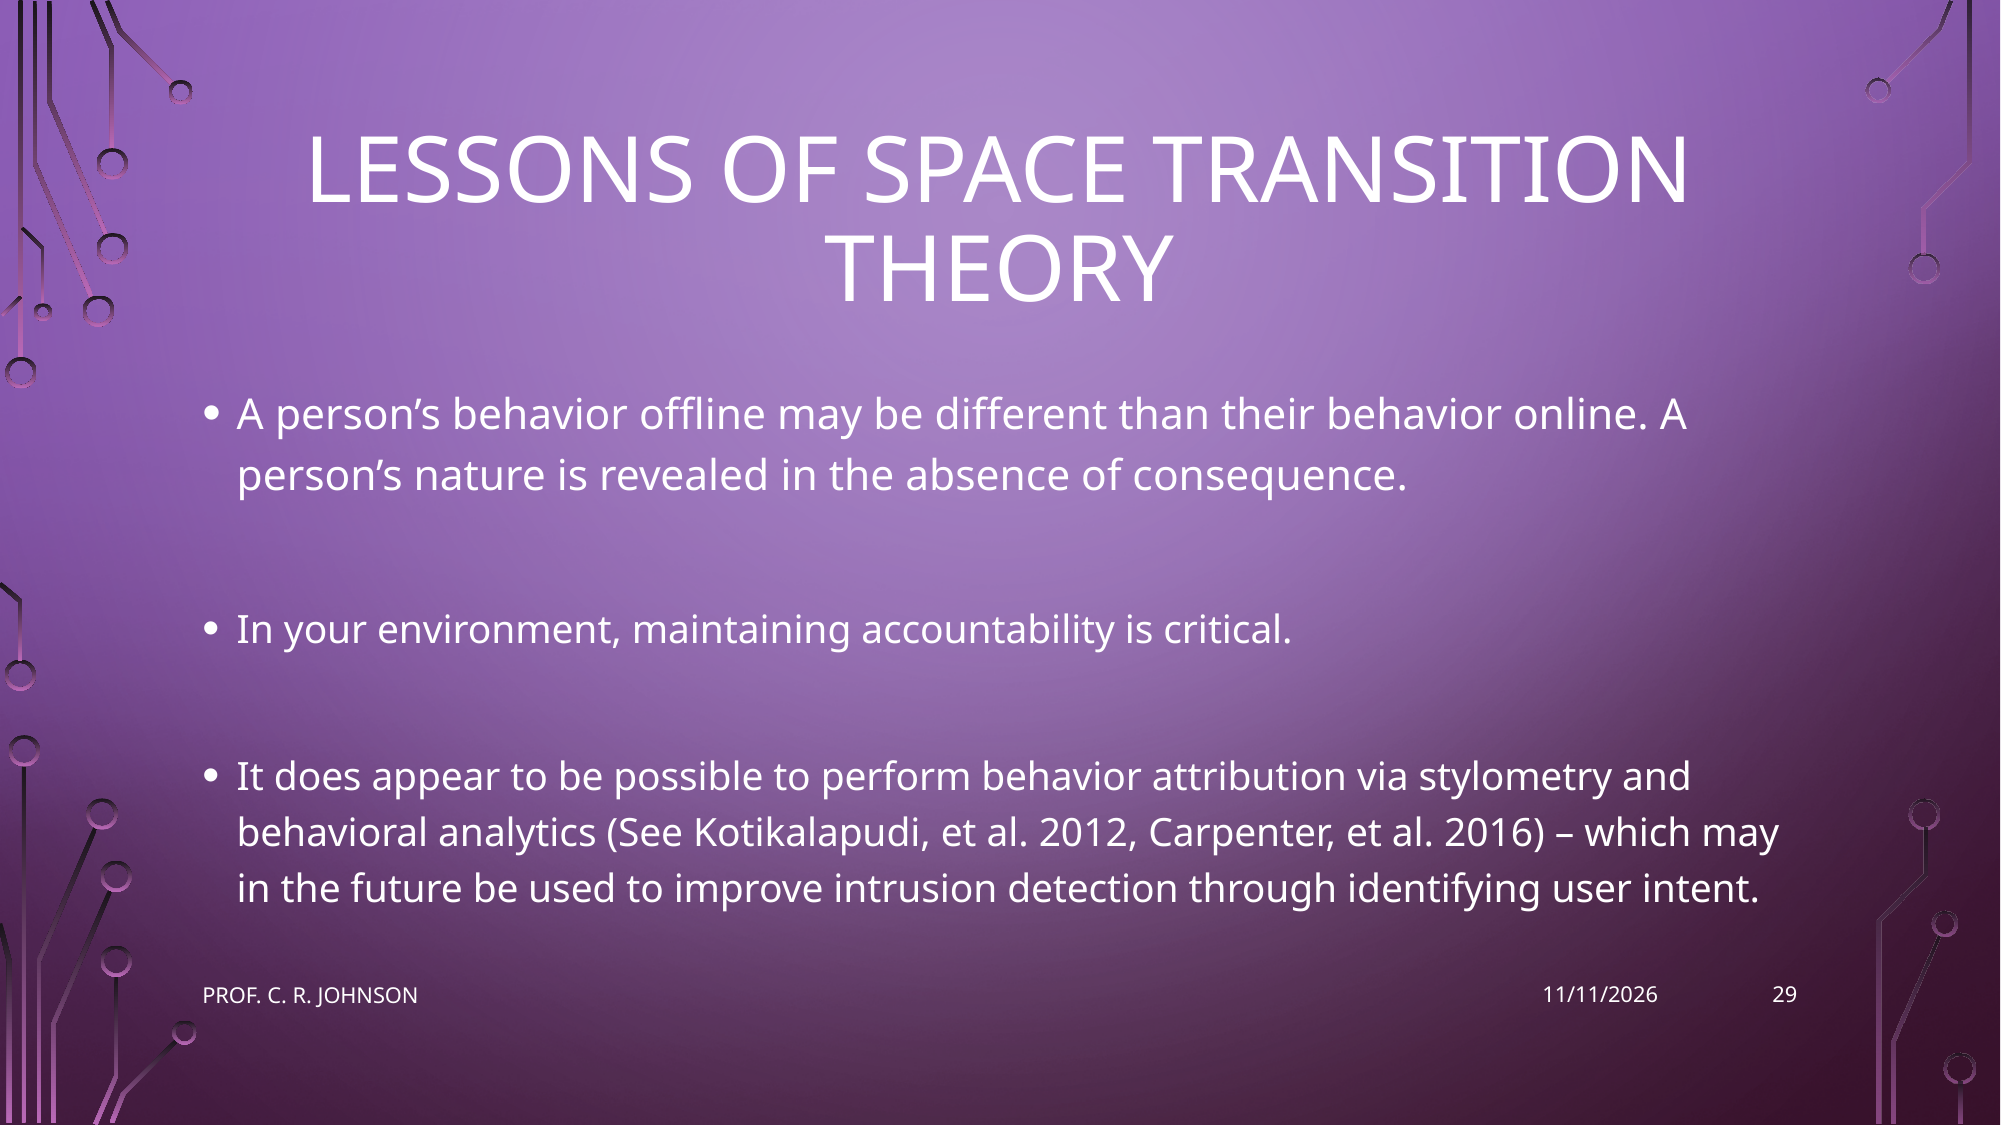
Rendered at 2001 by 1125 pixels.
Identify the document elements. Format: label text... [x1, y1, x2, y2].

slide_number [1223, 965, 1674, 1025]
list A person’s behavior offline may be different than their behavior online. A person’s nature is revealed in the absence of consequence. In your environment, maintaining accountability is critical. It does appear to be possible to perform behavior attribution via stylometry and behavioral analytics (See Kotikalapudi, et al. 2012, Carpenter, et al. 2016) – which may in the future be used to improve intrusion detection through identifying user intent. [187, 369, 1813, 950]
slide_number 29 [1685, 965, 1813, 1025]
footer Prof. C. R. Johnson [187, 965, 1211, 1025]
title Lessons of Space Transition Theory [187, 101, 1813, 344]
